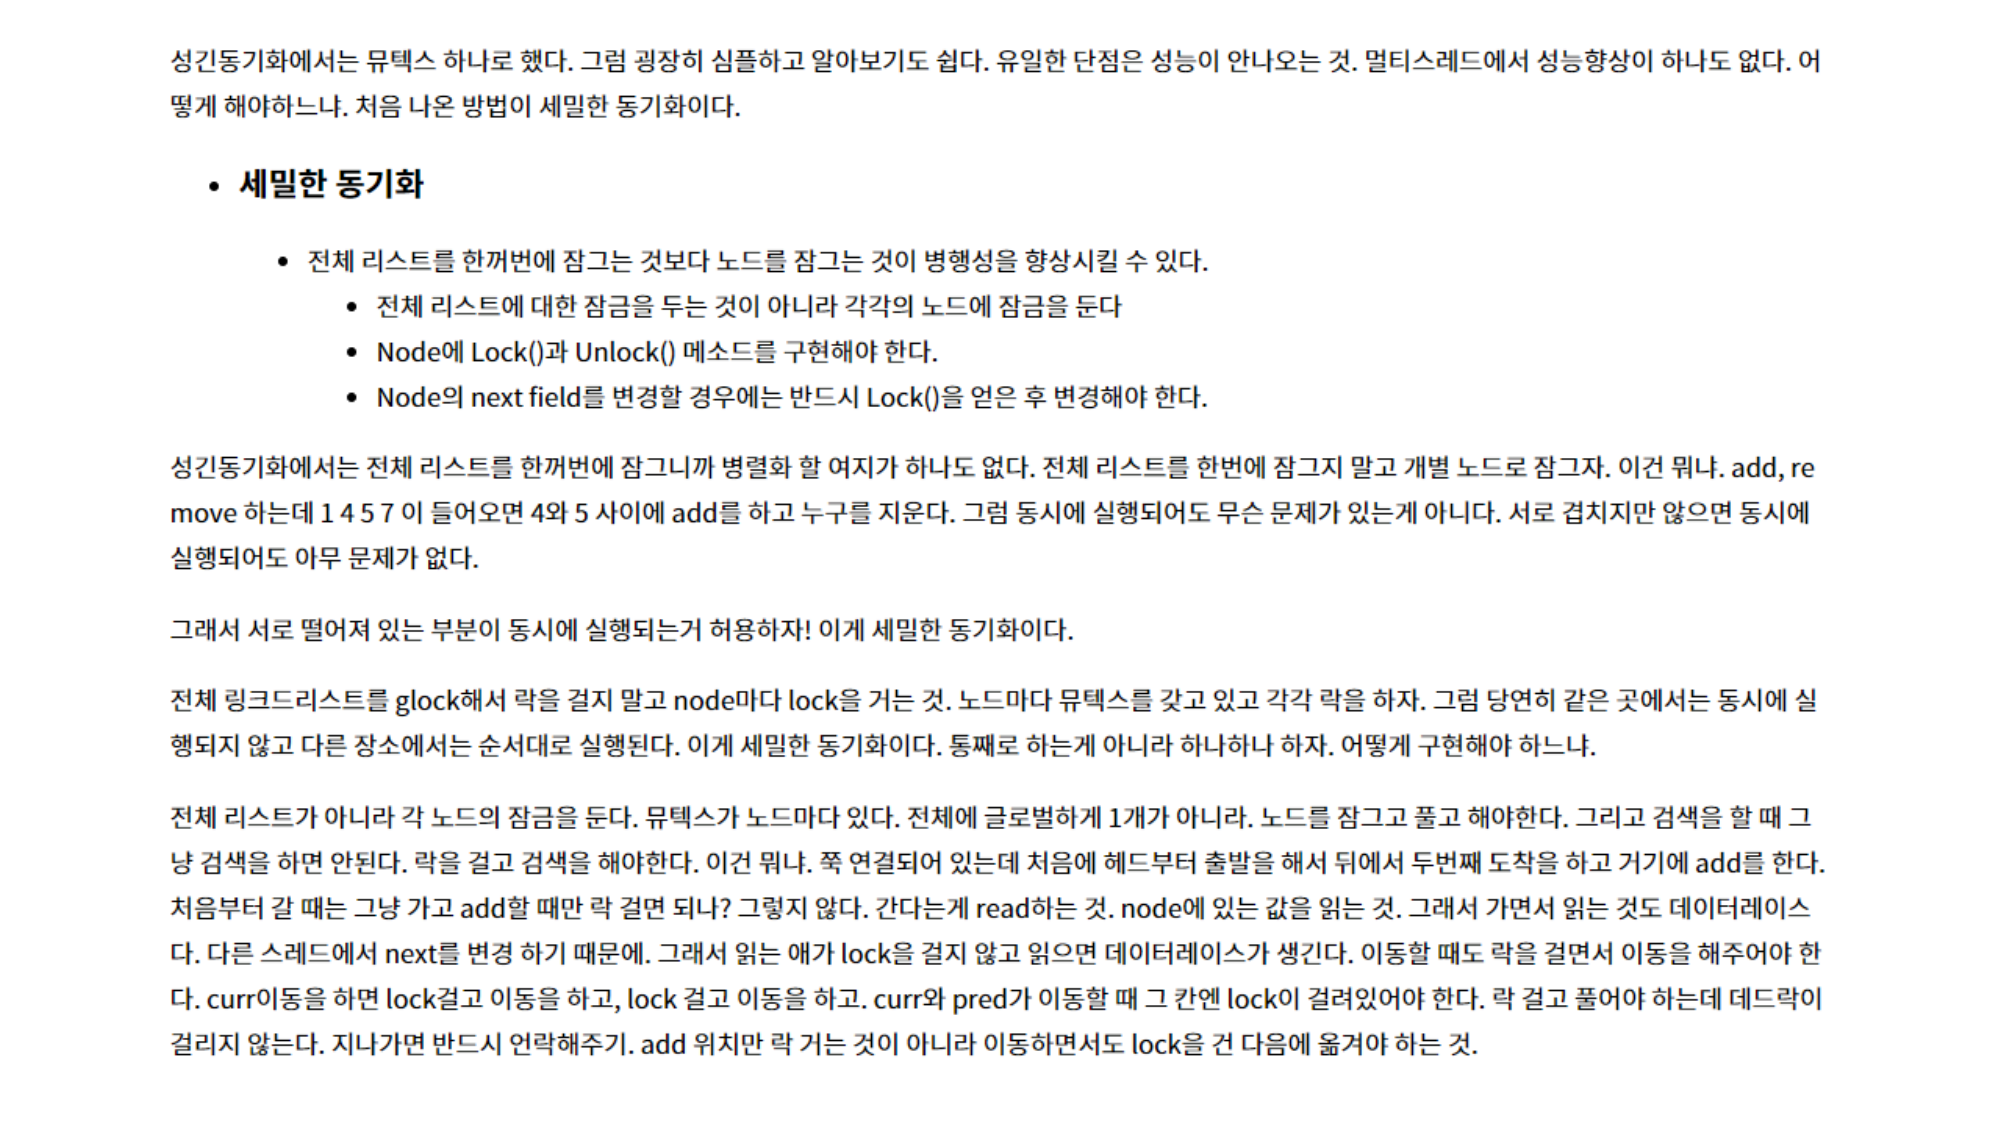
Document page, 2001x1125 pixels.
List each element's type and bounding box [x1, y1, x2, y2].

picture [144, 34, 1856, 1090]
